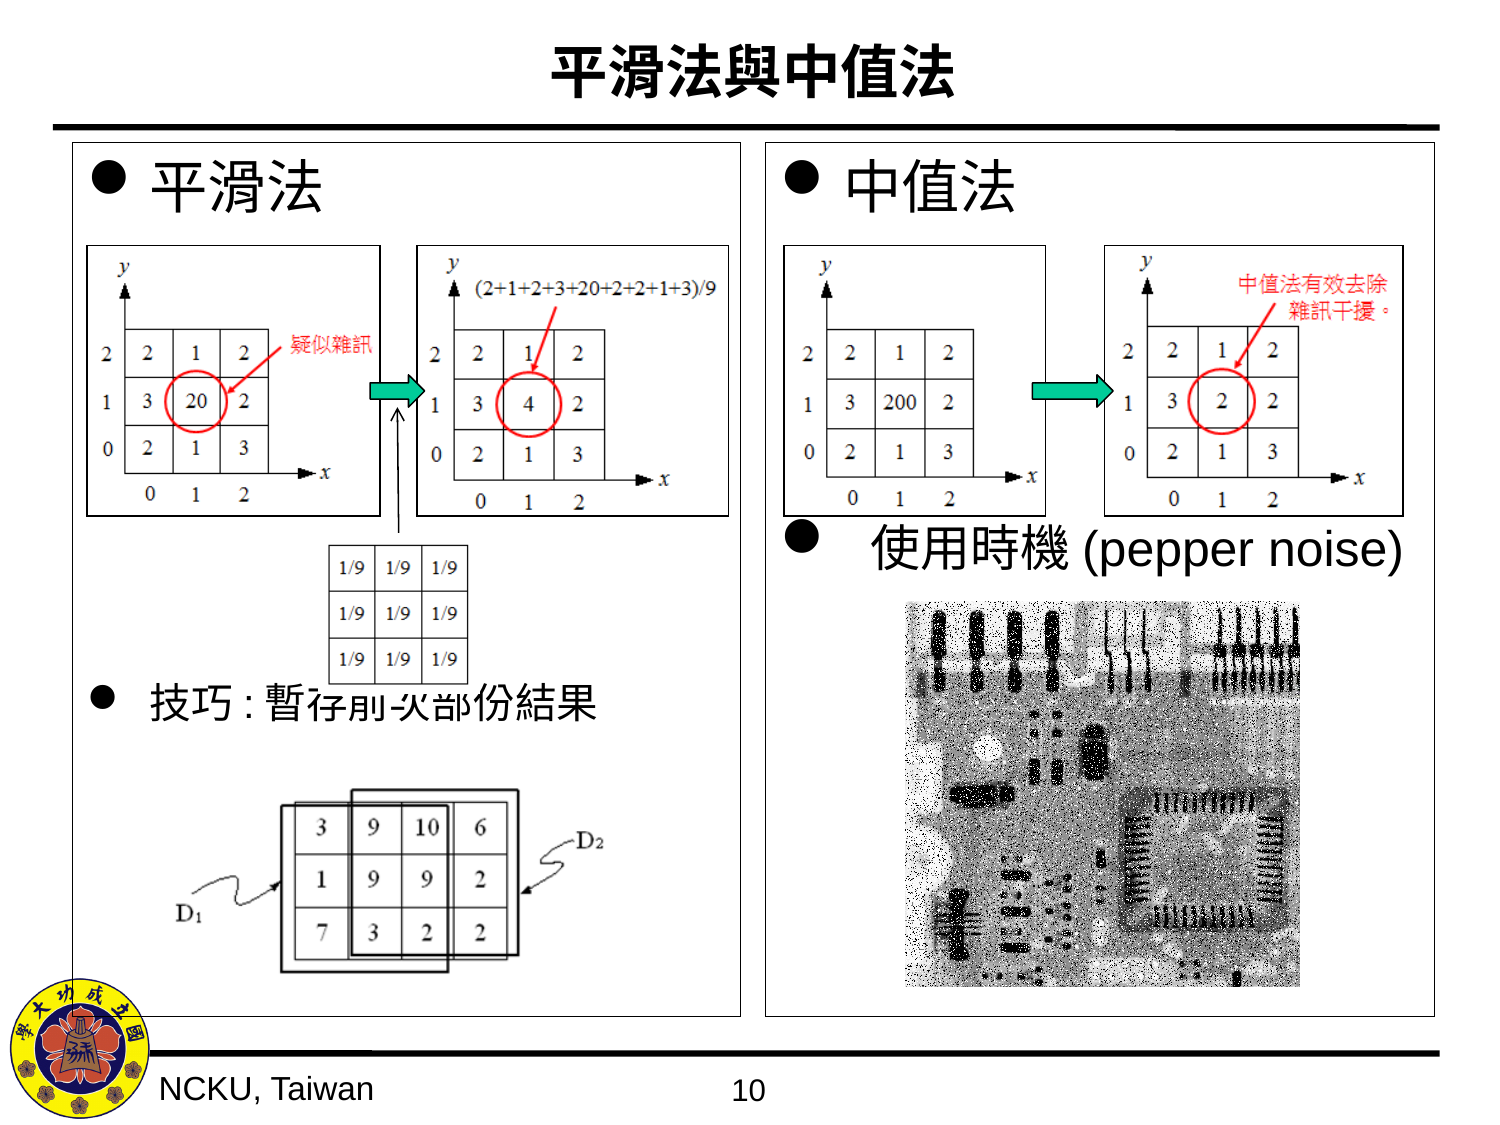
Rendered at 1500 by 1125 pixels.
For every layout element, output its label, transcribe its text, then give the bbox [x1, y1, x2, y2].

list 平滑法 技巧:暫存前次部份結果 [72, 142, 741, 1017]
text_box [1050, 374, 1100, 408]
picture [158, 775, 621, 987]
picture [87, 246, 380, 516]
picture [0, 974, 156, 1125]
picture [417, 246, 729, 516]
picture [1105, 246, 1403, 516]
title 平滑法與中值法 [70, 24, 1436, 117]
slide_number 10 [614, 1062, 884, 1115]
text_box [384, 374, 412, 408]
picture [318, 532, 480, 694]
list 中值法 使用時機(pepper noise) [765, 142, 1435, 1017]
picture [784, 246, 1045, 516]
picture [905, 601, 1301, 987]
